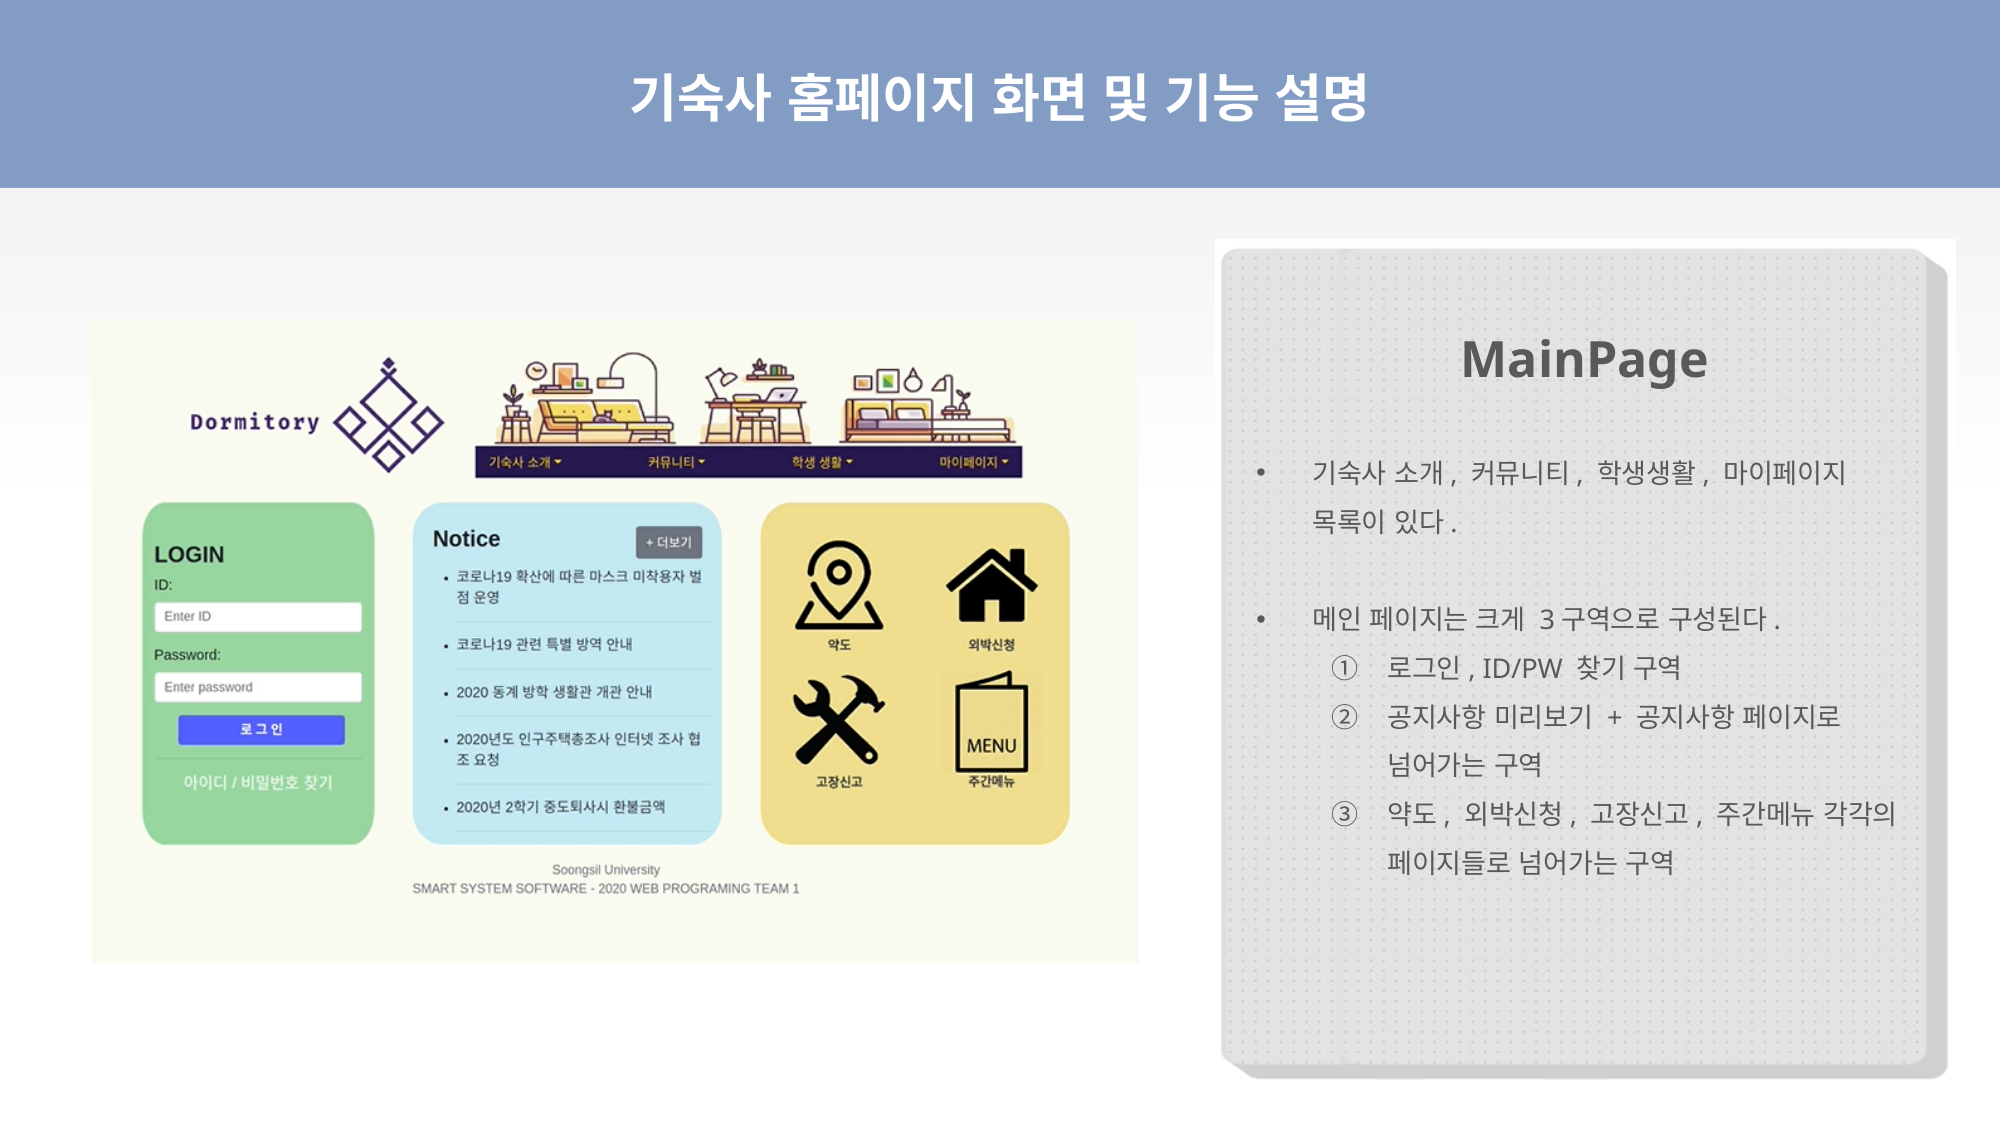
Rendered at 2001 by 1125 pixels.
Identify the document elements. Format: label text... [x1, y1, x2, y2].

picture [0, 0, 2000, 1125]
title 기숙사 홈페이지 화면 및 기능 설명 [162, 31, 1838, 163]
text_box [1215, 239, 1956, 1087]
